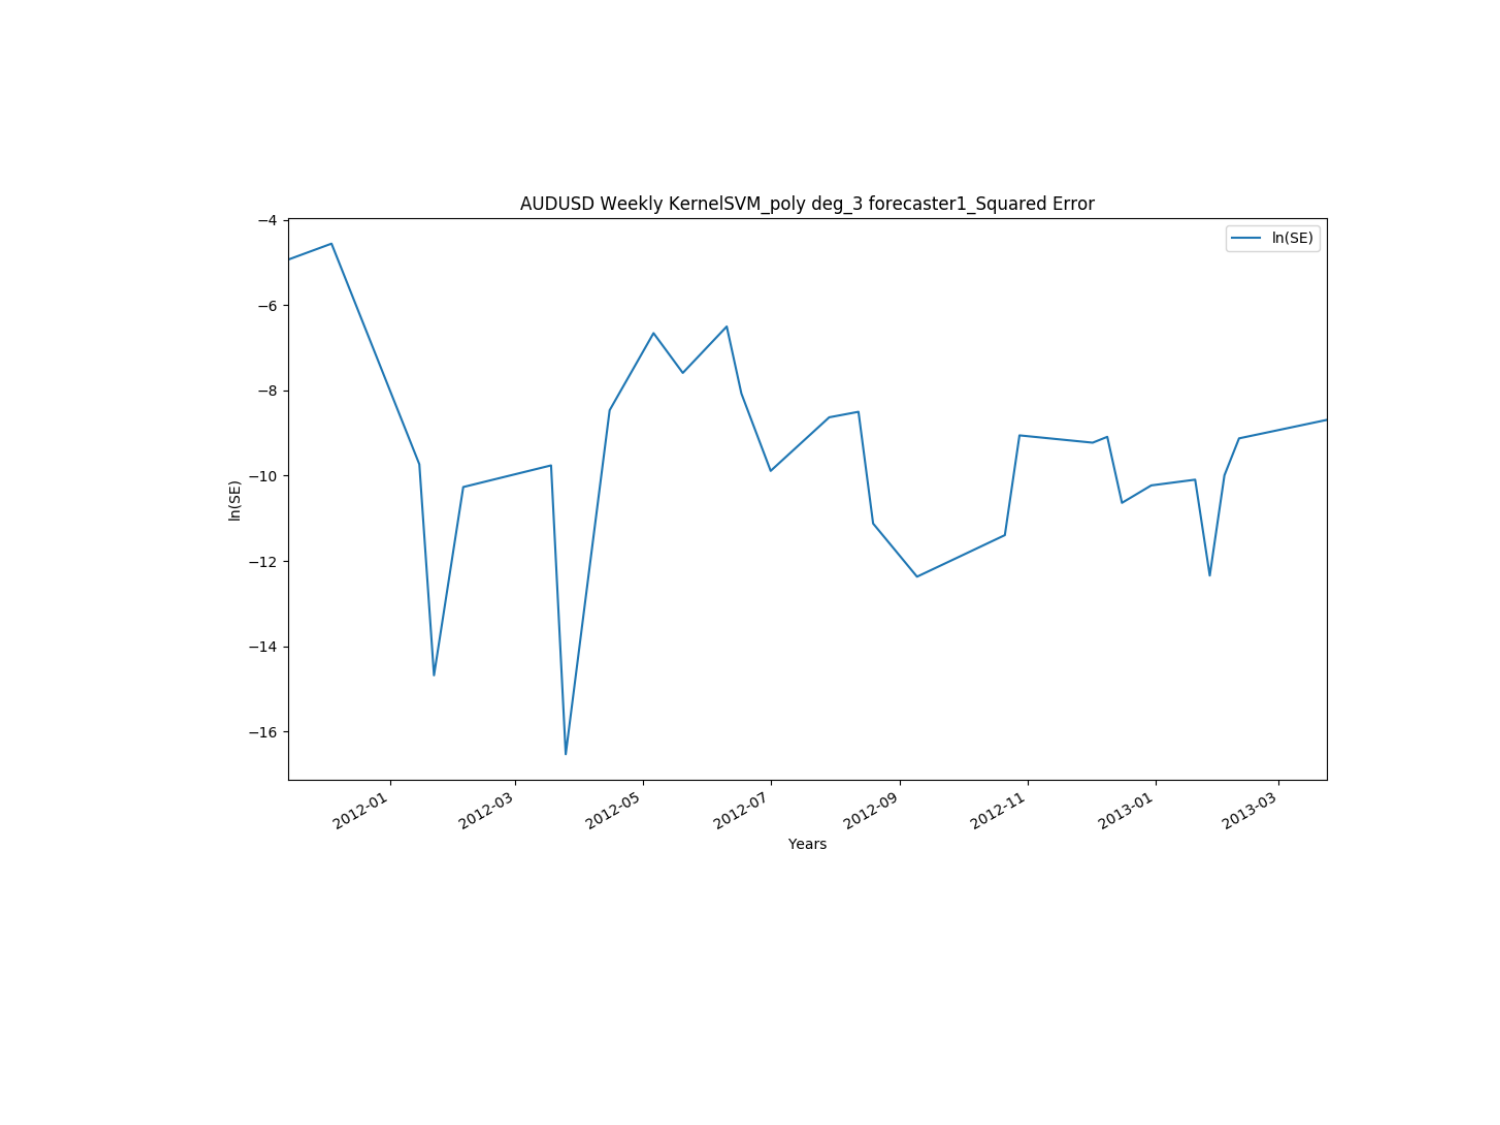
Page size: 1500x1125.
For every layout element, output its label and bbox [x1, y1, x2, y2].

picture [119, 119, 1461, 946]
